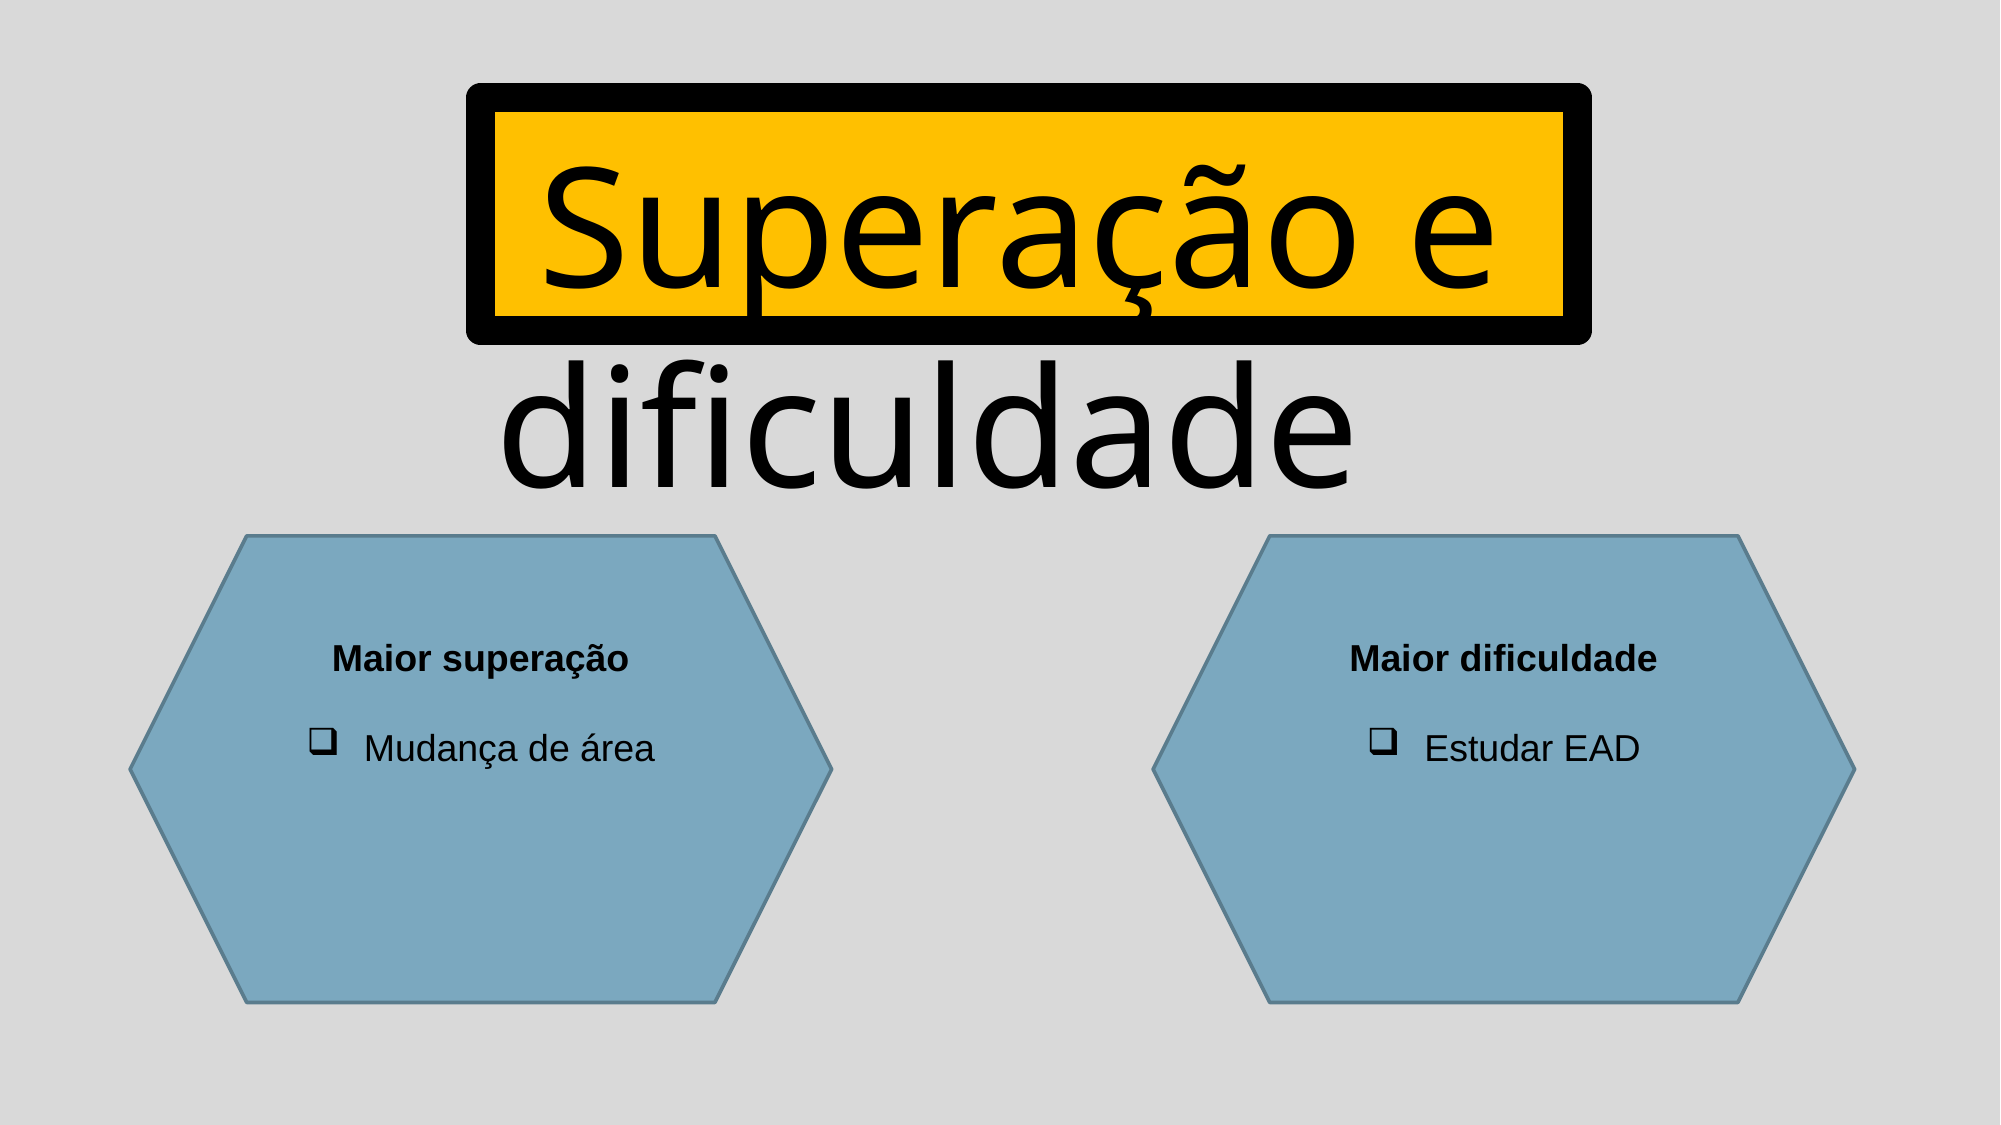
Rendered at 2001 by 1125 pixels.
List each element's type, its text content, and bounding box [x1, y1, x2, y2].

text_box Superação e dificuldade [480, 113, 1826, 529]
text_box [479, 96, 1579, 333]
text_box Maior dificuldade Estudar EAD [1151, 534, 1857, 1005]
text_box Maior superação Mudança de área [128, 534, 834, 1005]
